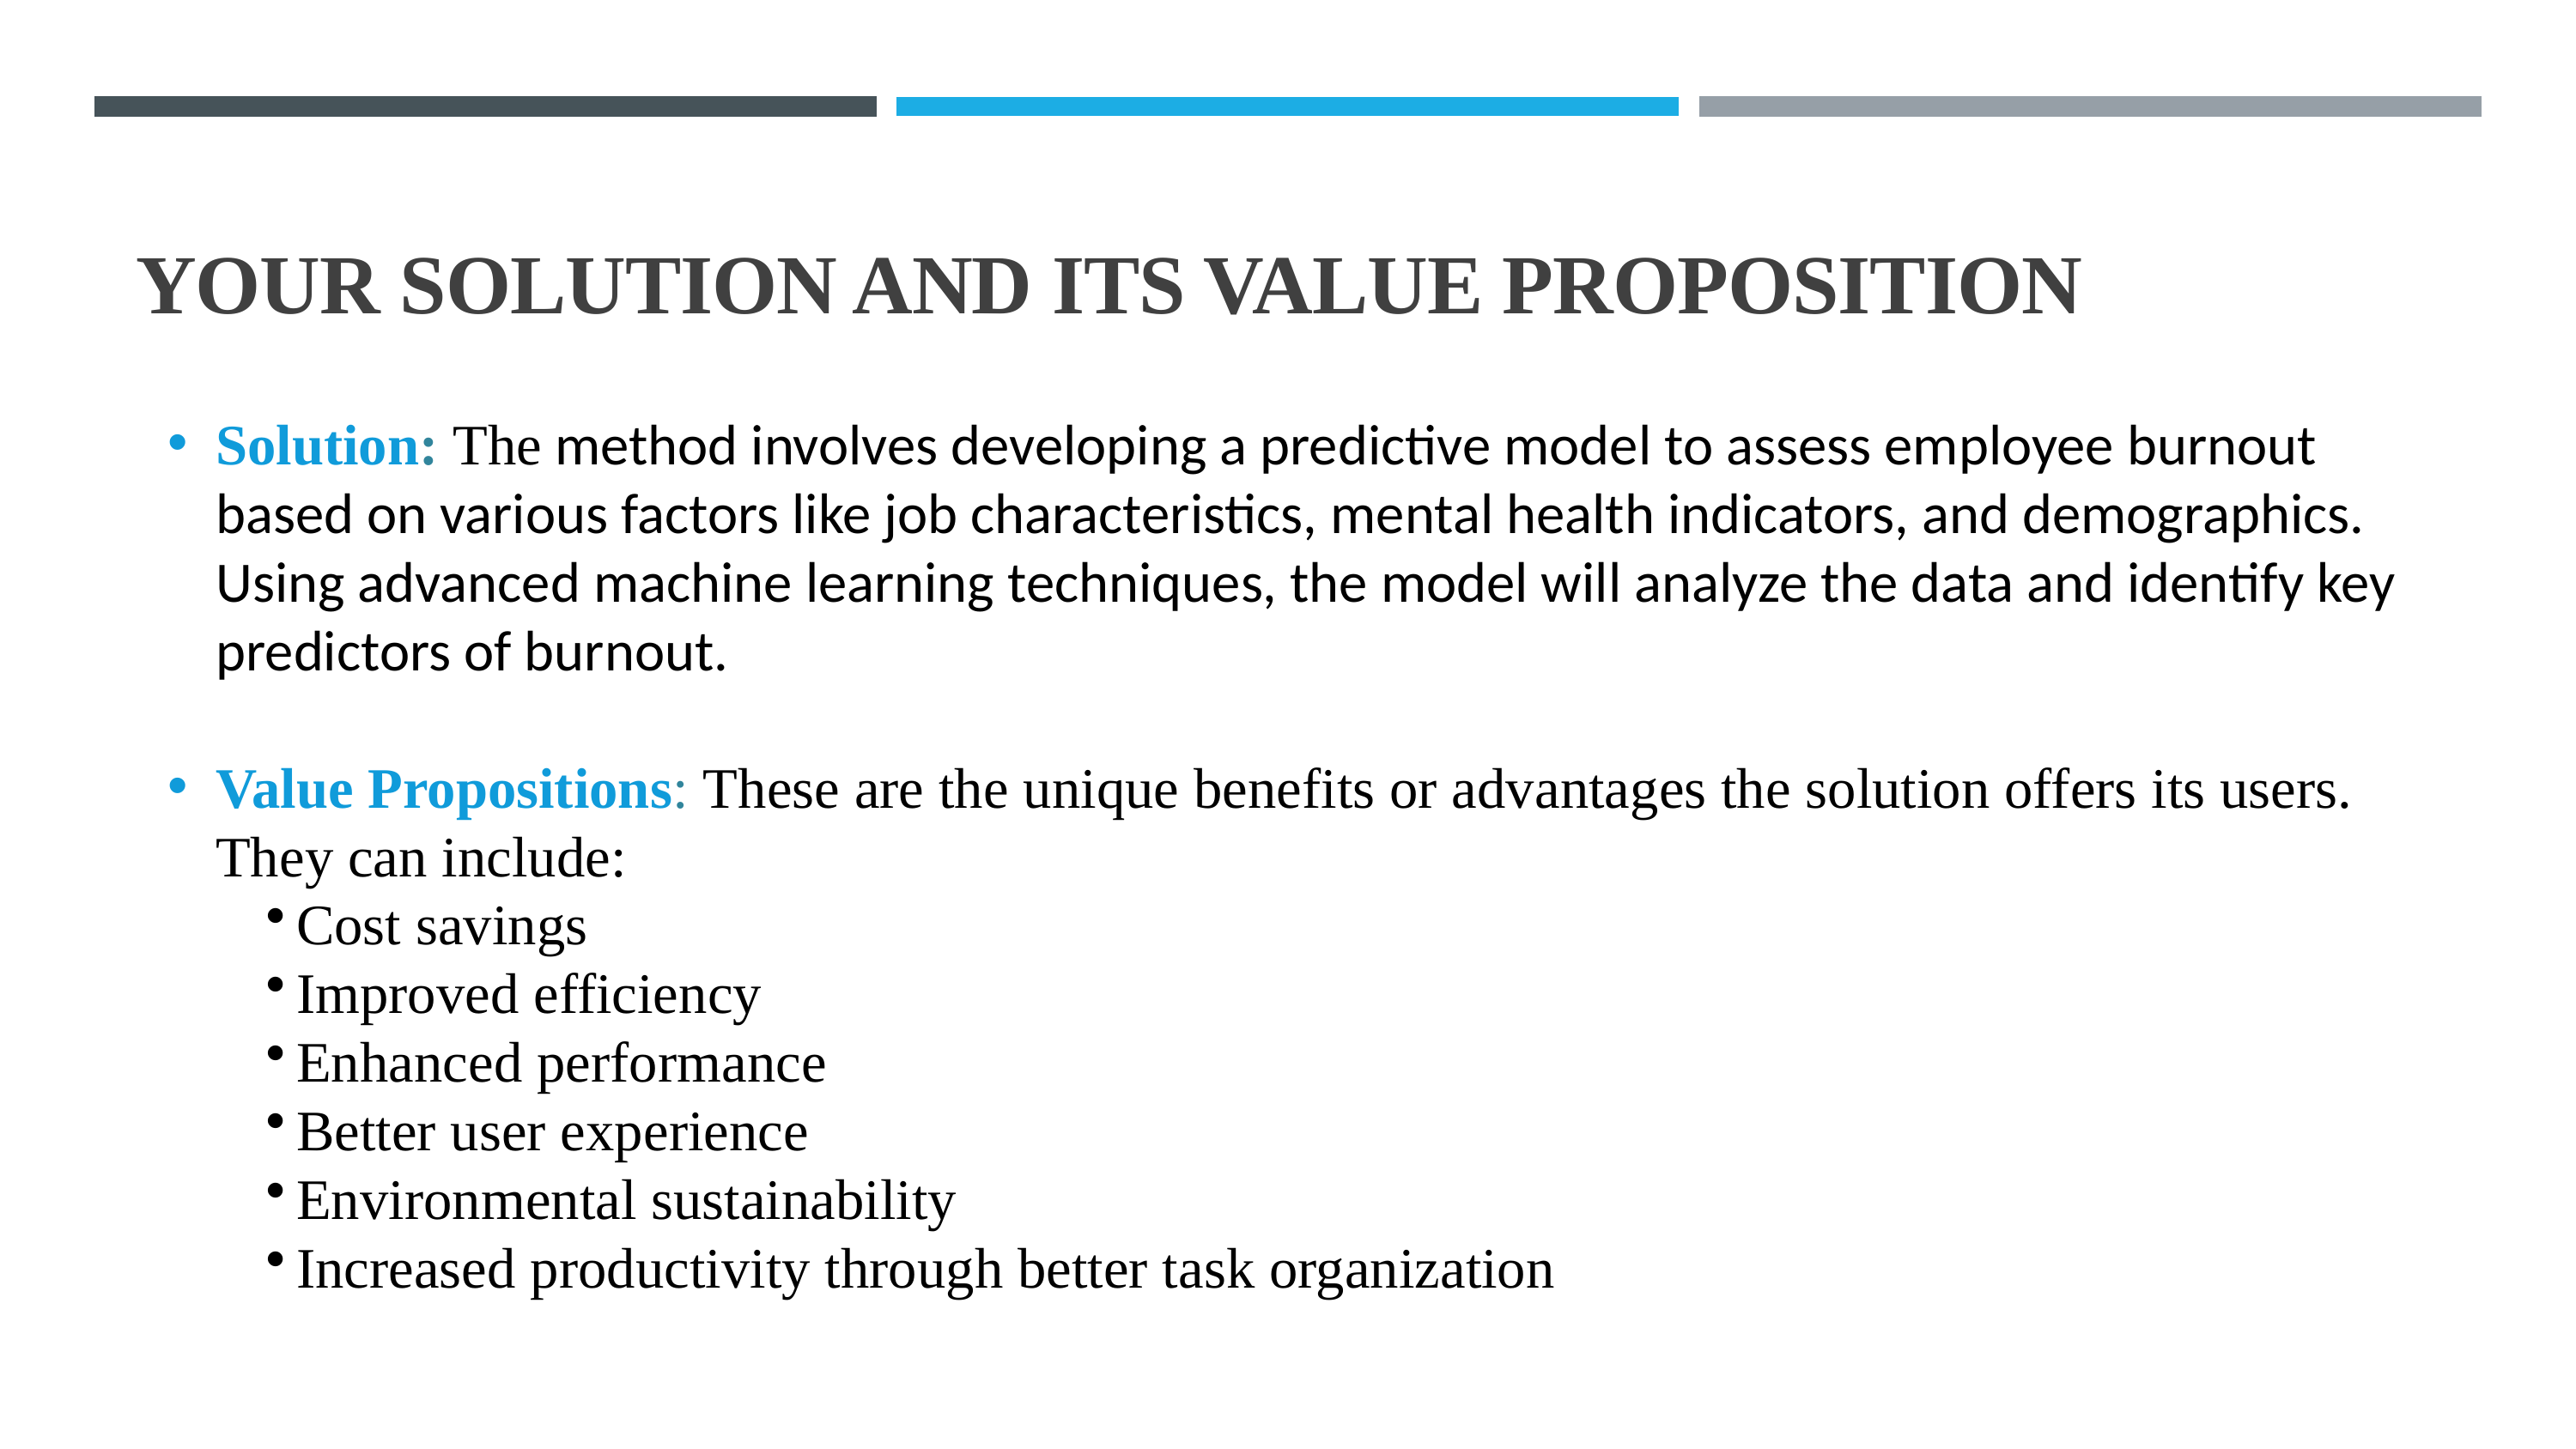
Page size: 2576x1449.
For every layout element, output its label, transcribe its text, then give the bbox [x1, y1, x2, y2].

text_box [1698, 95, 2482, 118]
text_box Solution: The method involves developing a predictive model to assess employee burnout based on various factors like job characteristics, mental health indicators, and demographics. Using advanced machine learning techniques, the model will analyze the data and identify key predictors of burnout. Value Propositions: These are the unique benefits or advantages the solution offers its users. They can include: Cost savings Improved efficiency Enhanced performance Better user experience Environmental sustainability Increased productivity through better task organization [161, 320, 2466, 1357]
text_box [94, 96, 878, 118]
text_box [896, 96, 1680, 117]
text_box YOUR SOLUTION AND ITS VALUE PROPOSITION [136, 129, 2440, 331]
